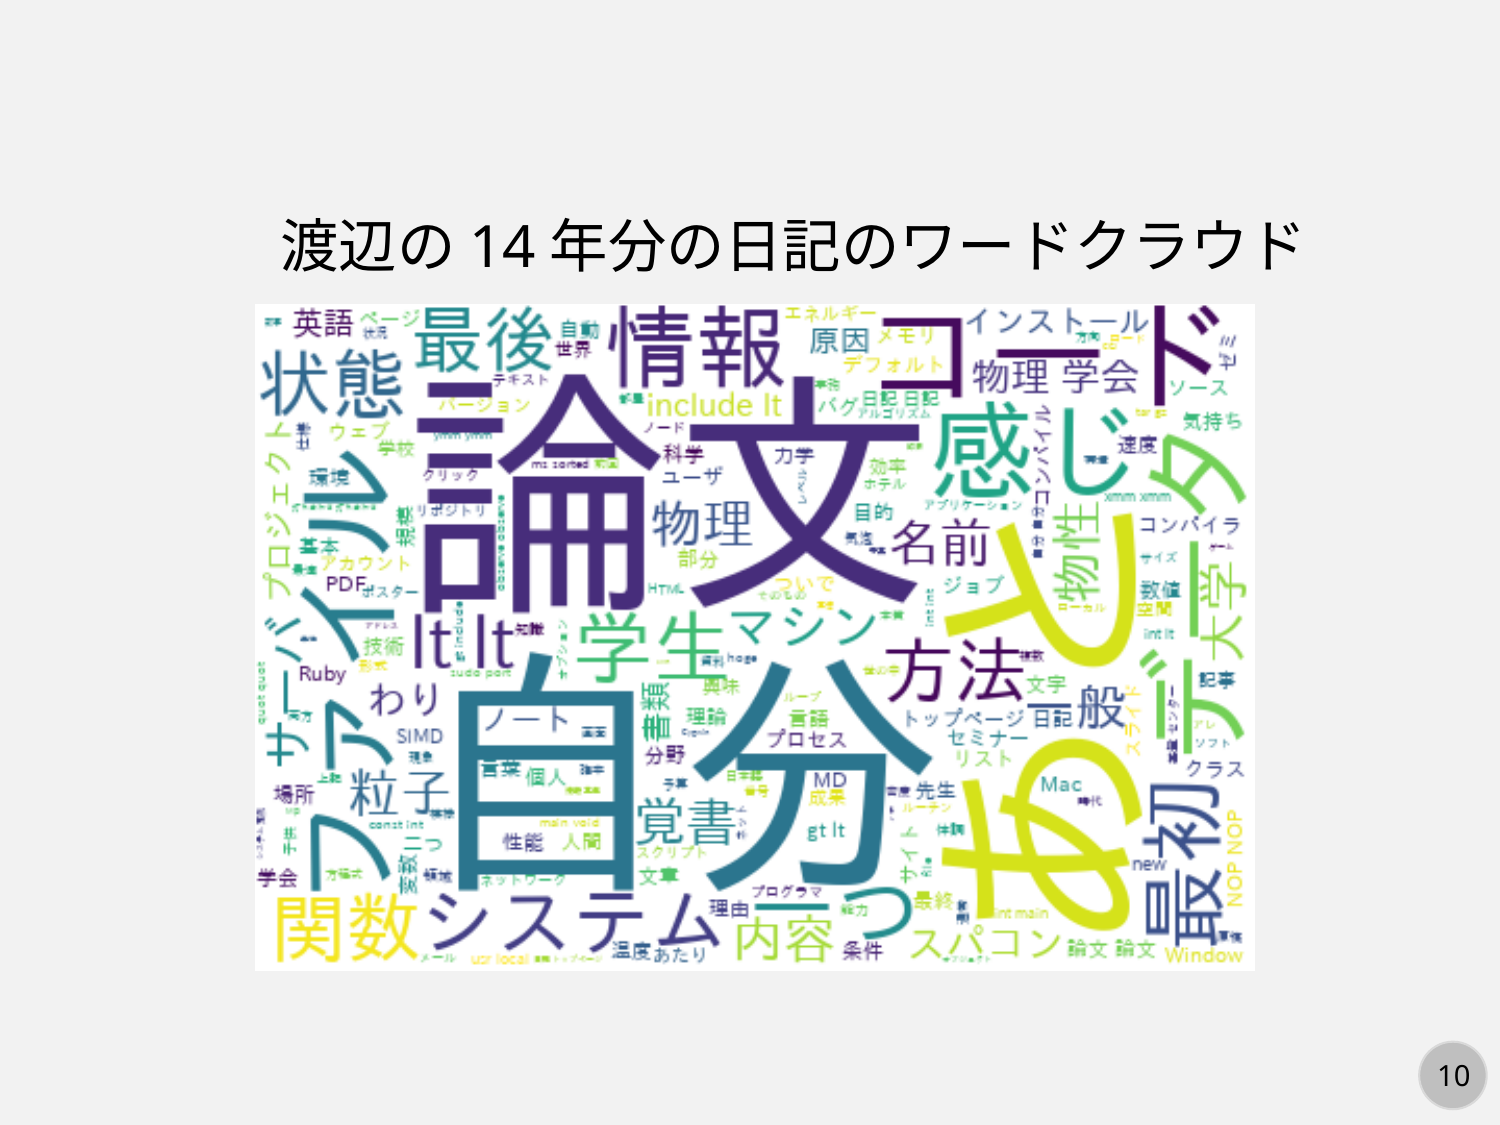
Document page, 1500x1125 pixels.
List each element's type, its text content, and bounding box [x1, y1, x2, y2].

text_box 渡辺の14年分の日記のワードクラウド [266, 201, 1323, 287]
picture [254, 304, 1255, 971]
